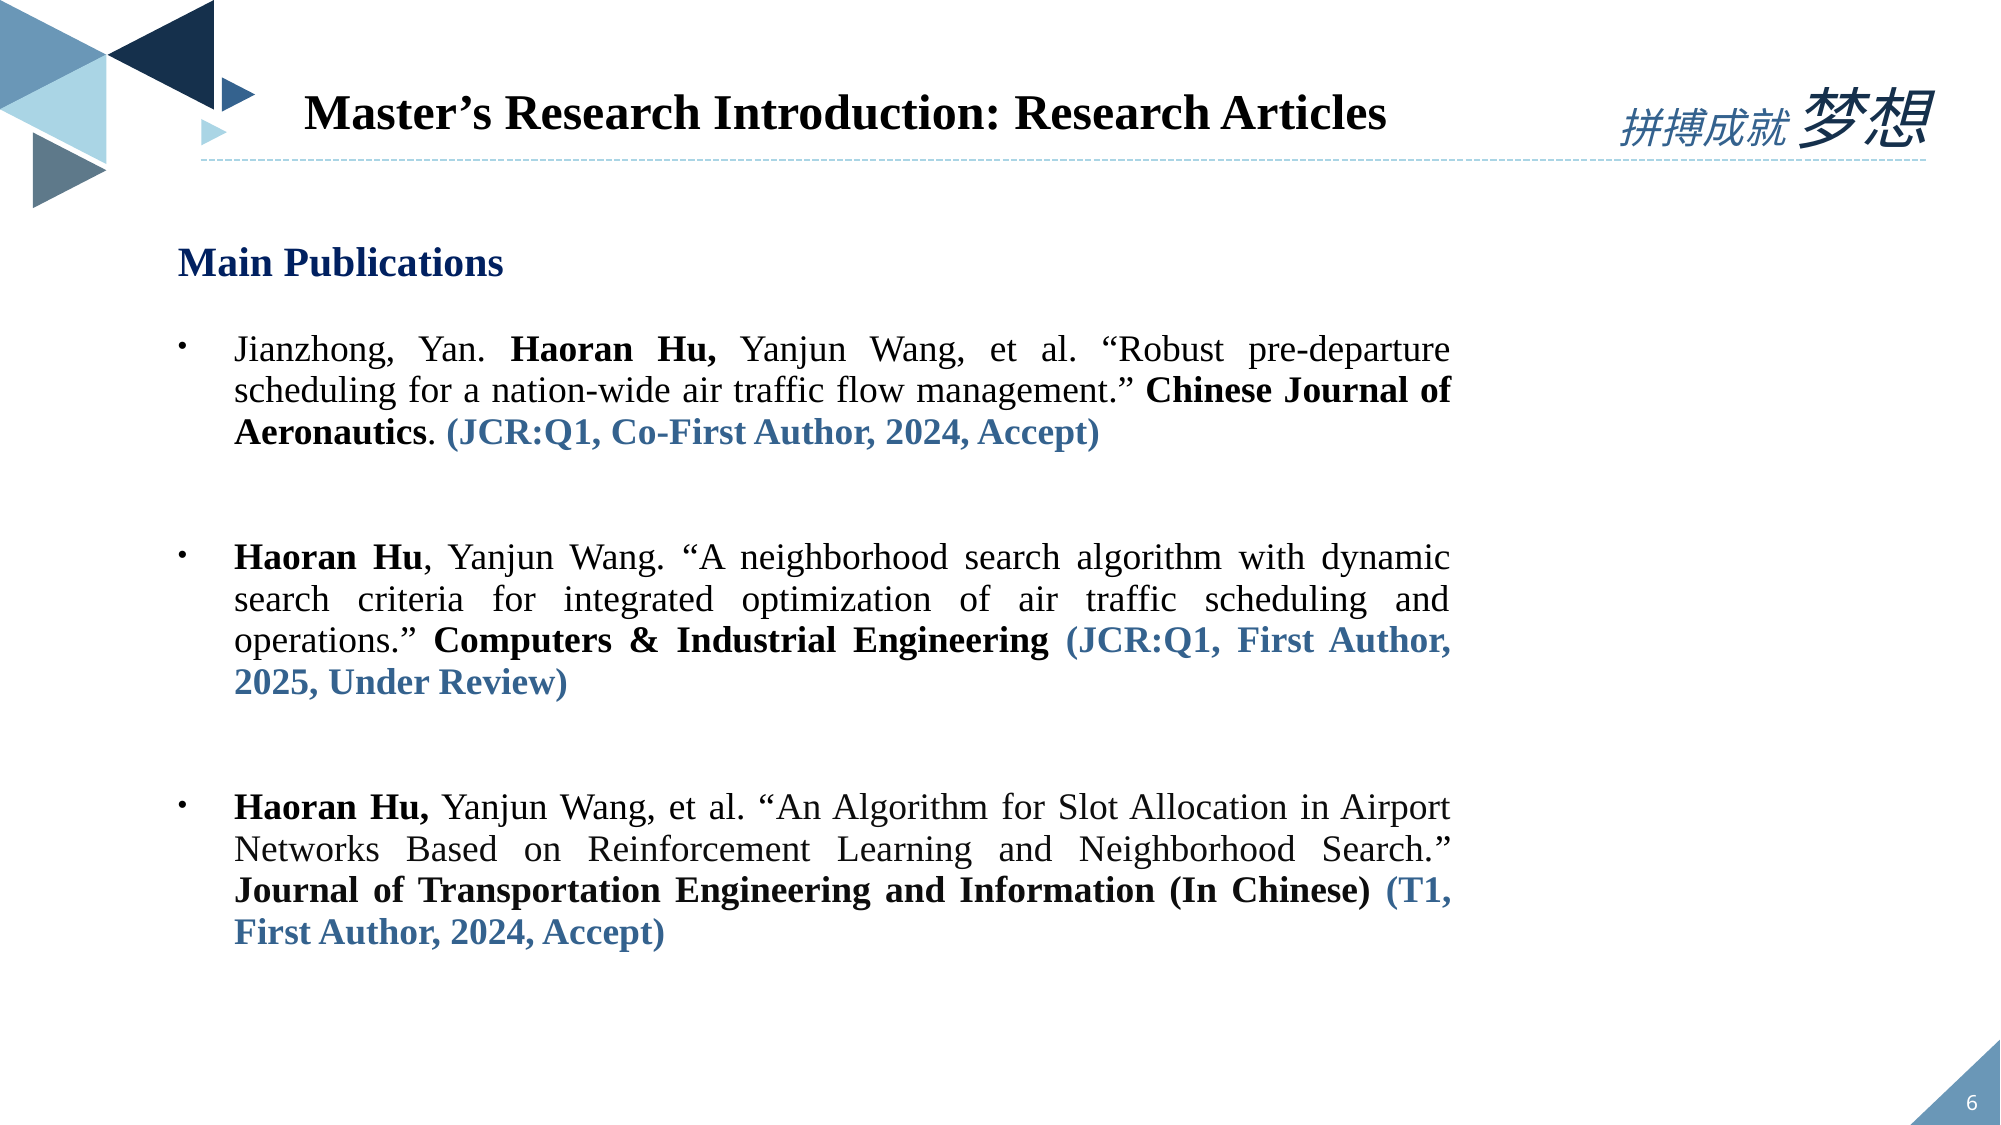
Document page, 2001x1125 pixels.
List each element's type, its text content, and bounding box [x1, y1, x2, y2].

text_box Master’s Research Introduction: Research Articles [289, 72, 1403, 148]
text_box Main Publications Jianzhong, Yan. Haoran Hu, Yanjun Wang, et al. “Robust pre-departure scheduling for a nation-wide air traffic flow management.” Chinese Journal of Aeronautics. (JCR:Q1, Co-First Author, 2024, Accept) Haoran Hu, Yanjun Wang. “A neighborhood search algorithm with dynamic search criteria for integrated optimization of air traffic scheduling and operations.” Computers & Industrial Engineering (JCR:Q1, First Author, 2025, Under Review) Haoran Hu, Yanjun Wang, et al. “An Algorithm for Slot Allocation in Airport Networks Based on Reinforcement Learning and Neighborhood Search.” Journal of Transportation Engineering and Information (In Chinese) (T1, First Author, 2024, Accept) [163, 235, 1467, 1002]
